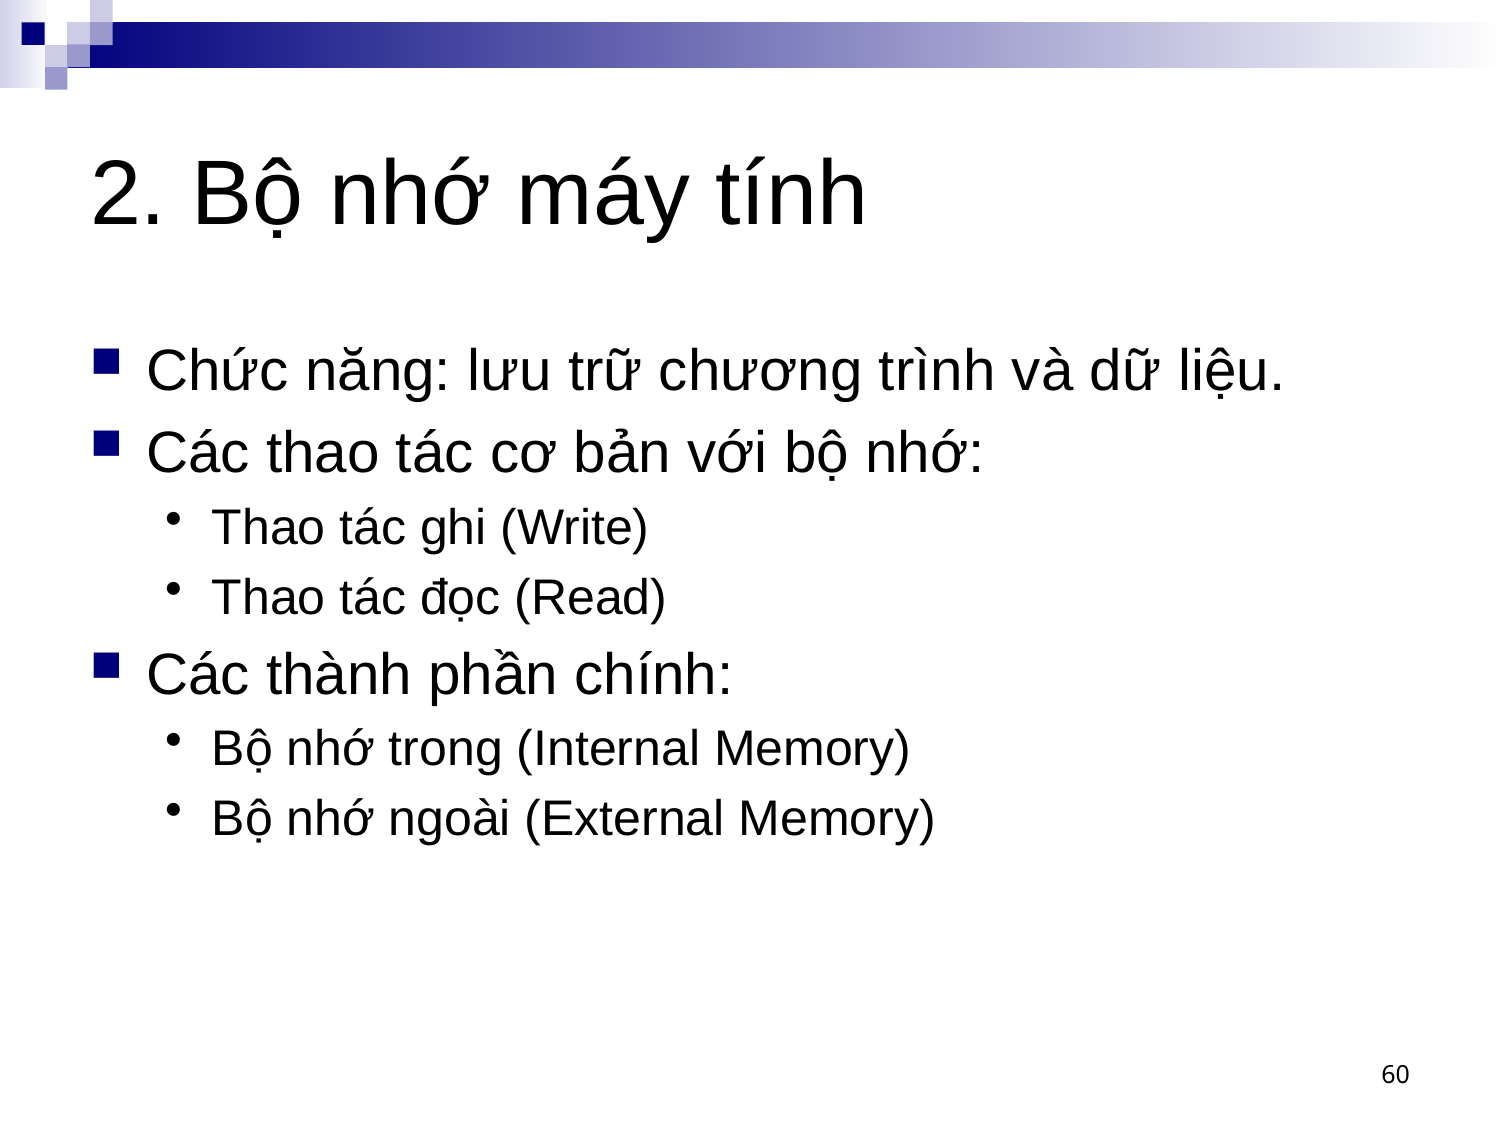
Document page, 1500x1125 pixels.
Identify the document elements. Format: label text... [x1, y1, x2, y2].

list Chức năng: lưu trữ chương trình và dữ liệu. Các thao tác cơ bản với bộ nhớ: Thao tác ghi (Write) Thao tác đọc (Read) Các thành phần chính: Bộ nhớ trong (Internal Memory) Bộ nhớ ngoài (External Memory) [74, 324, 1426, 963]
slide_number 60 [1074, 1024, 1426, 1101]
title 2. Bộ nhớ máy tính [74, 74, 1426, 301]
